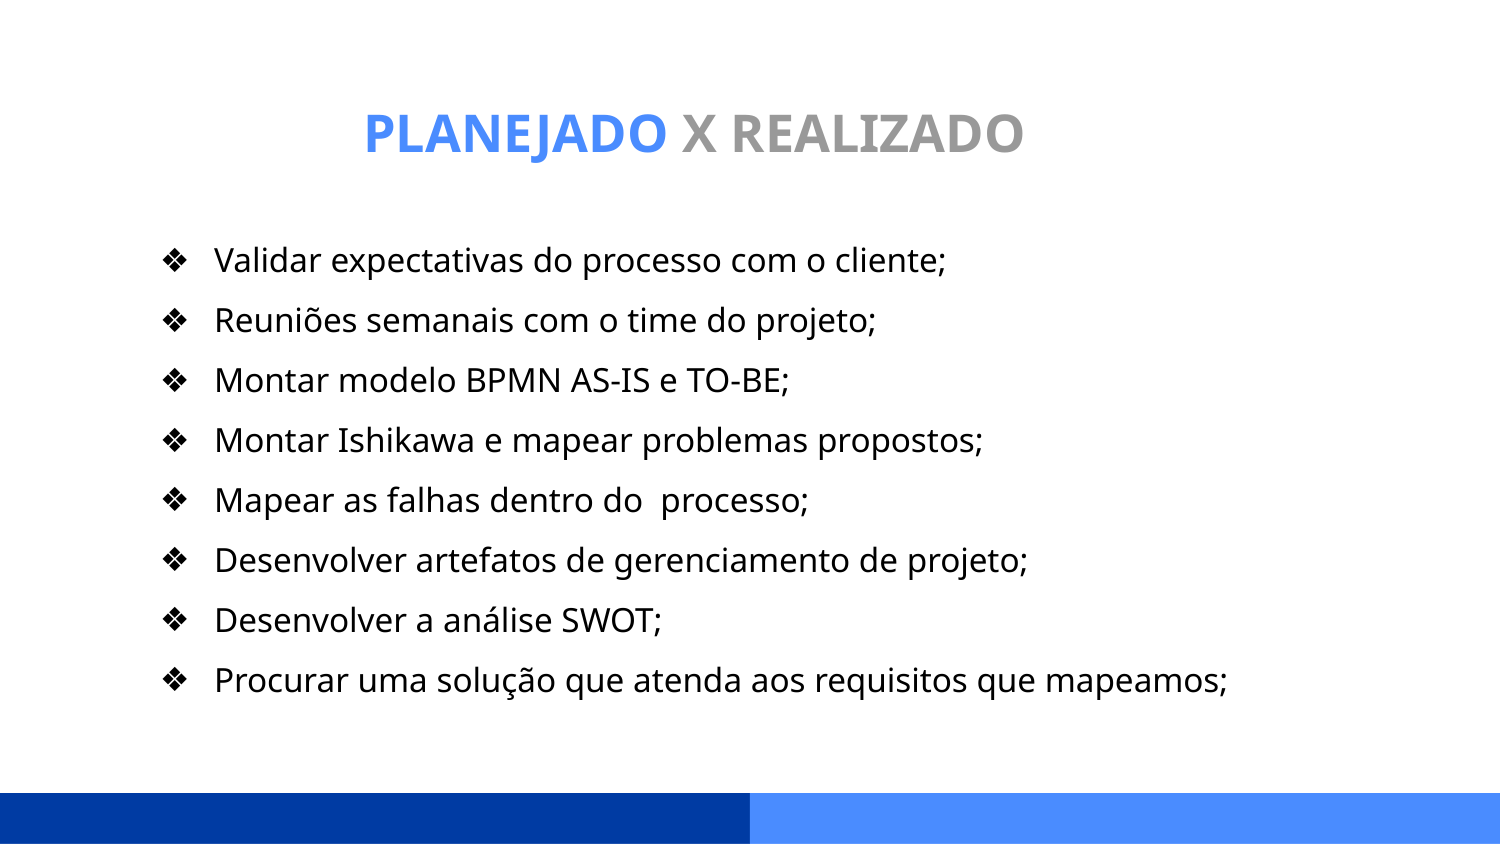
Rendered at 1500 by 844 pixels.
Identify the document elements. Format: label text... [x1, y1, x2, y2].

subtitle PLANEJADO X REALIZADO [348, 85, 1152, 153]
text_box [0, 793, 749, 844]
text_box Validar expectativas do processo com o cliente; Reuniões semanais com o time do projeto; Montar modelo BPMN AS-IS e TO-BE; Montar Ishikawa e mapear problemas propostos; Mapear as falhas dentro do processo; Desenvolver artefatos de gerenciamento de projeto; Desenvolver a análise SWOT; Procurar uma solução que atenda aos requisitos que mapeamos; [124, 204, 1376, 714]
text_box [749, 793, 1500, 844]
